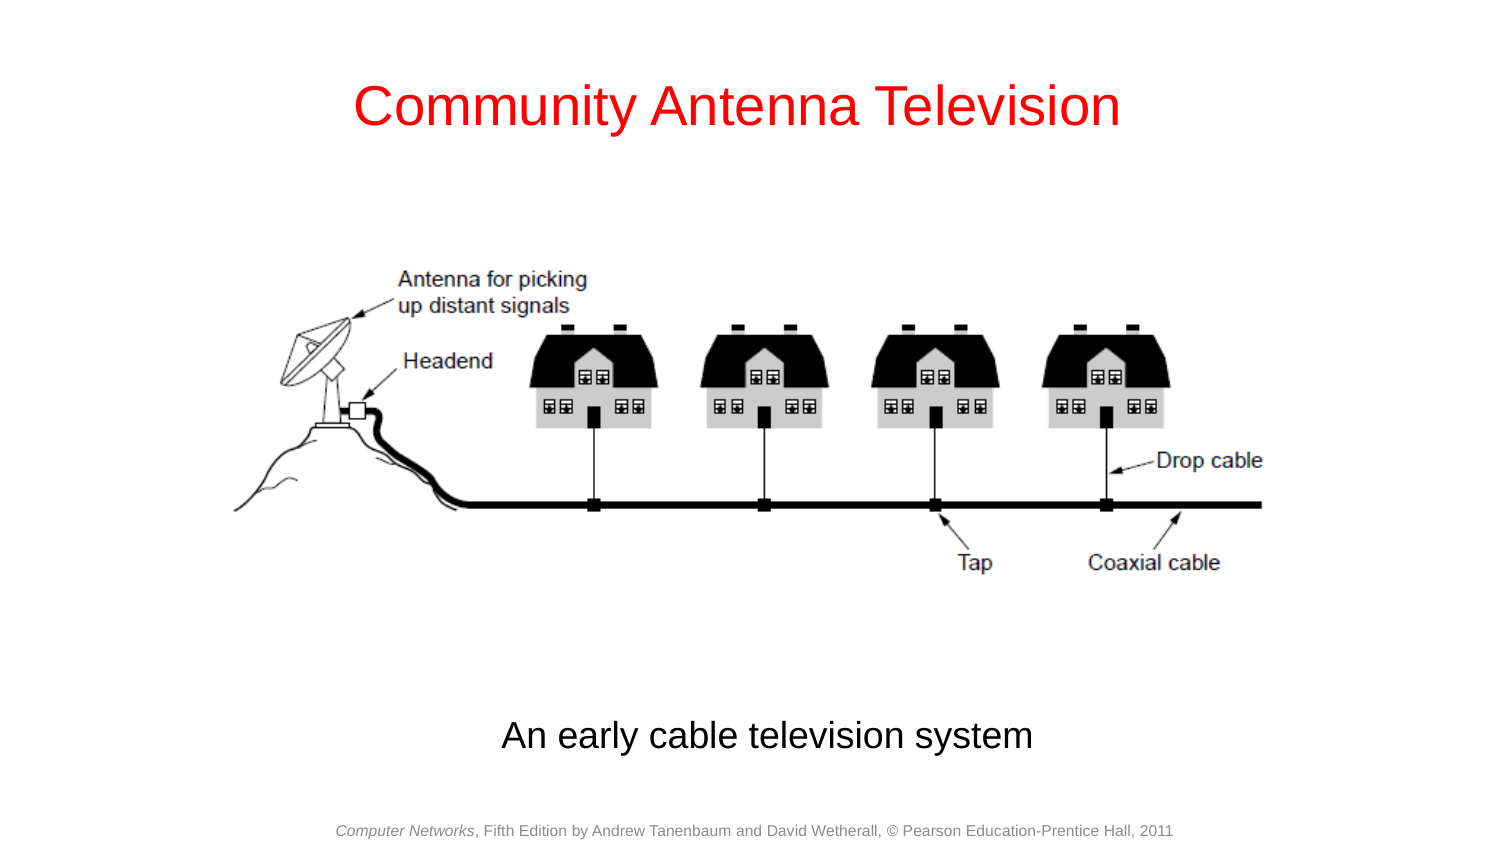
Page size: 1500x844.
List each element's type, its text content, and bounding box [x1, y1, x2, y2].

title Community Antenna Television [62, 37, 1413, 169]
picture [209, 243, 1291, 601]
footer Computer Networks, Fifth Edition by Andrew Tanenbaum and David Wetherall, © Pearson Education-Prentice Hall, 2011 [224, 815, 1285, 844]
list An early cable television system [222, 703, 1313, 807]
